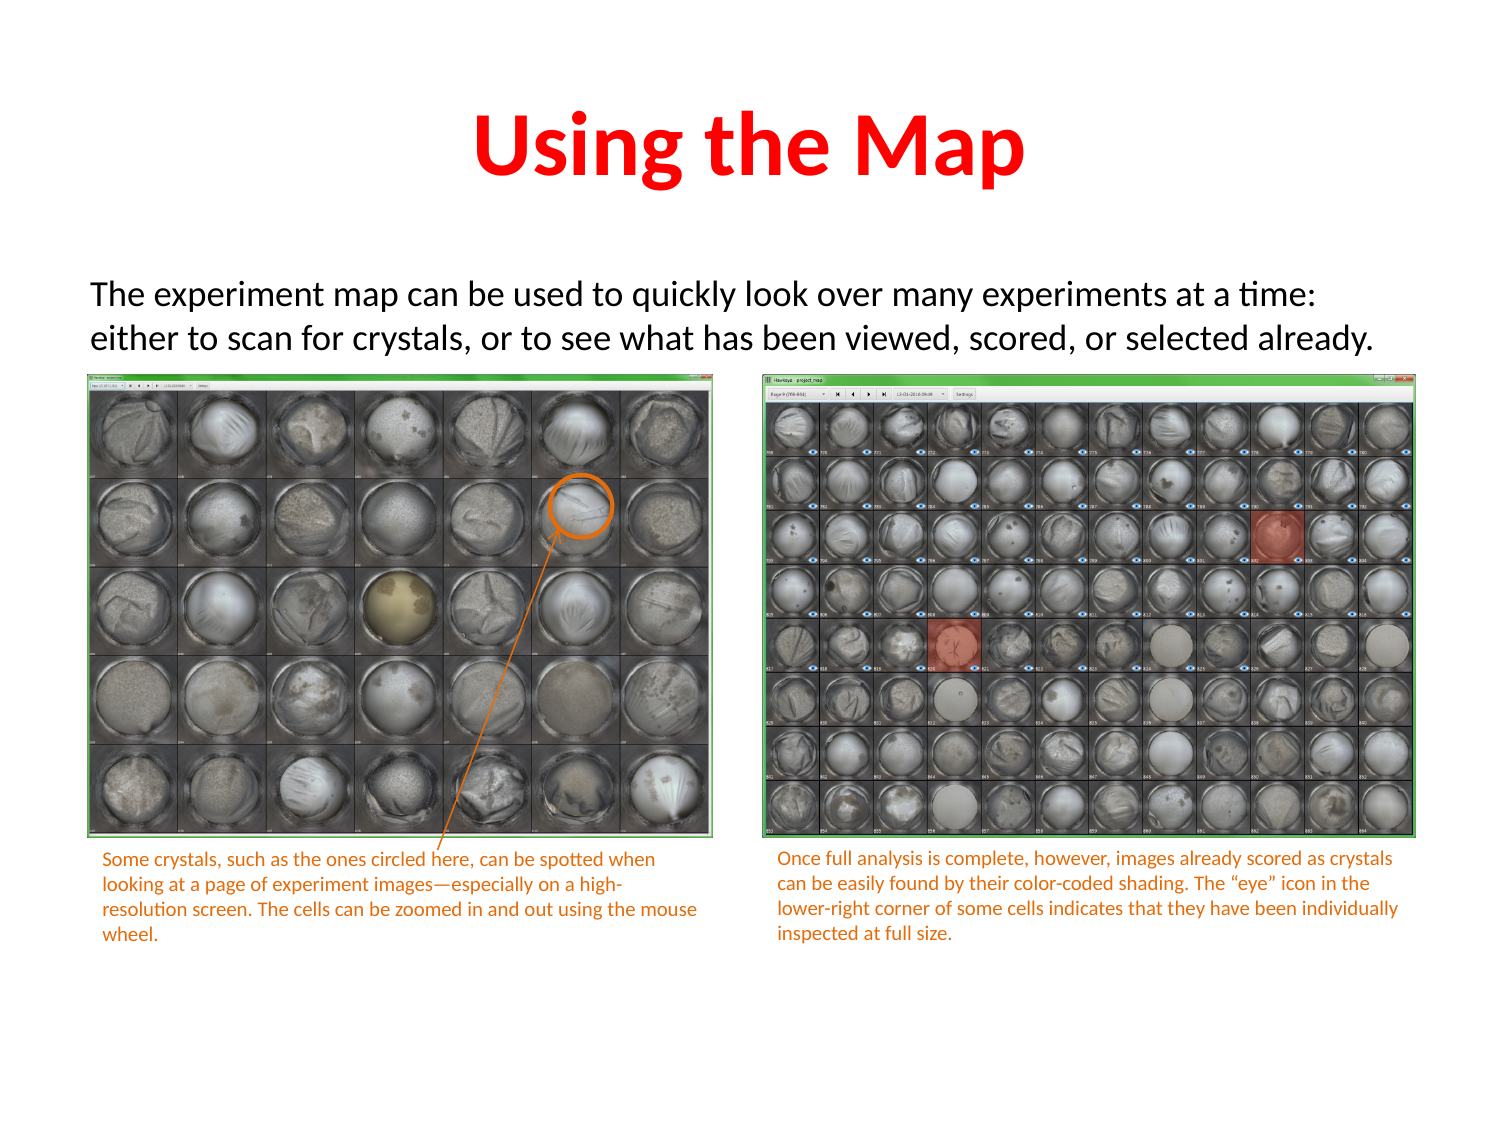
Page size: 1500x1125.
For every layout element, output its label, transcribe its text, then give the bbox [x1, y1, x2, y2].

picture [87, 374, 713, 839]
title Using the Map [75, 45, 1425, 233]
list The experiment map can be used to quickly look over many experiments at a time: either to scan for crystals, or to see what has been viewed, scored, or selected already. [75, 262, 1425, 375]
text_box Once full analysis is complete, however, images already scored as crystals can be easily found by their color-coded shading. The “eye” icon in the lower-right corner of some cells indicates that they have been individually inspected at full size. [762, 845, 1416, 953]
text_box Some crystals, such as the ones circled here, can be spotted when looking at a page of experiment images—especially on a high-resolution screen. The cells can be zoomed in and out using the mouse wheel. [87, 845, 713, 953]
picture [762, 374, 1416, 838]
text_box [437, 528, 560, 851]
